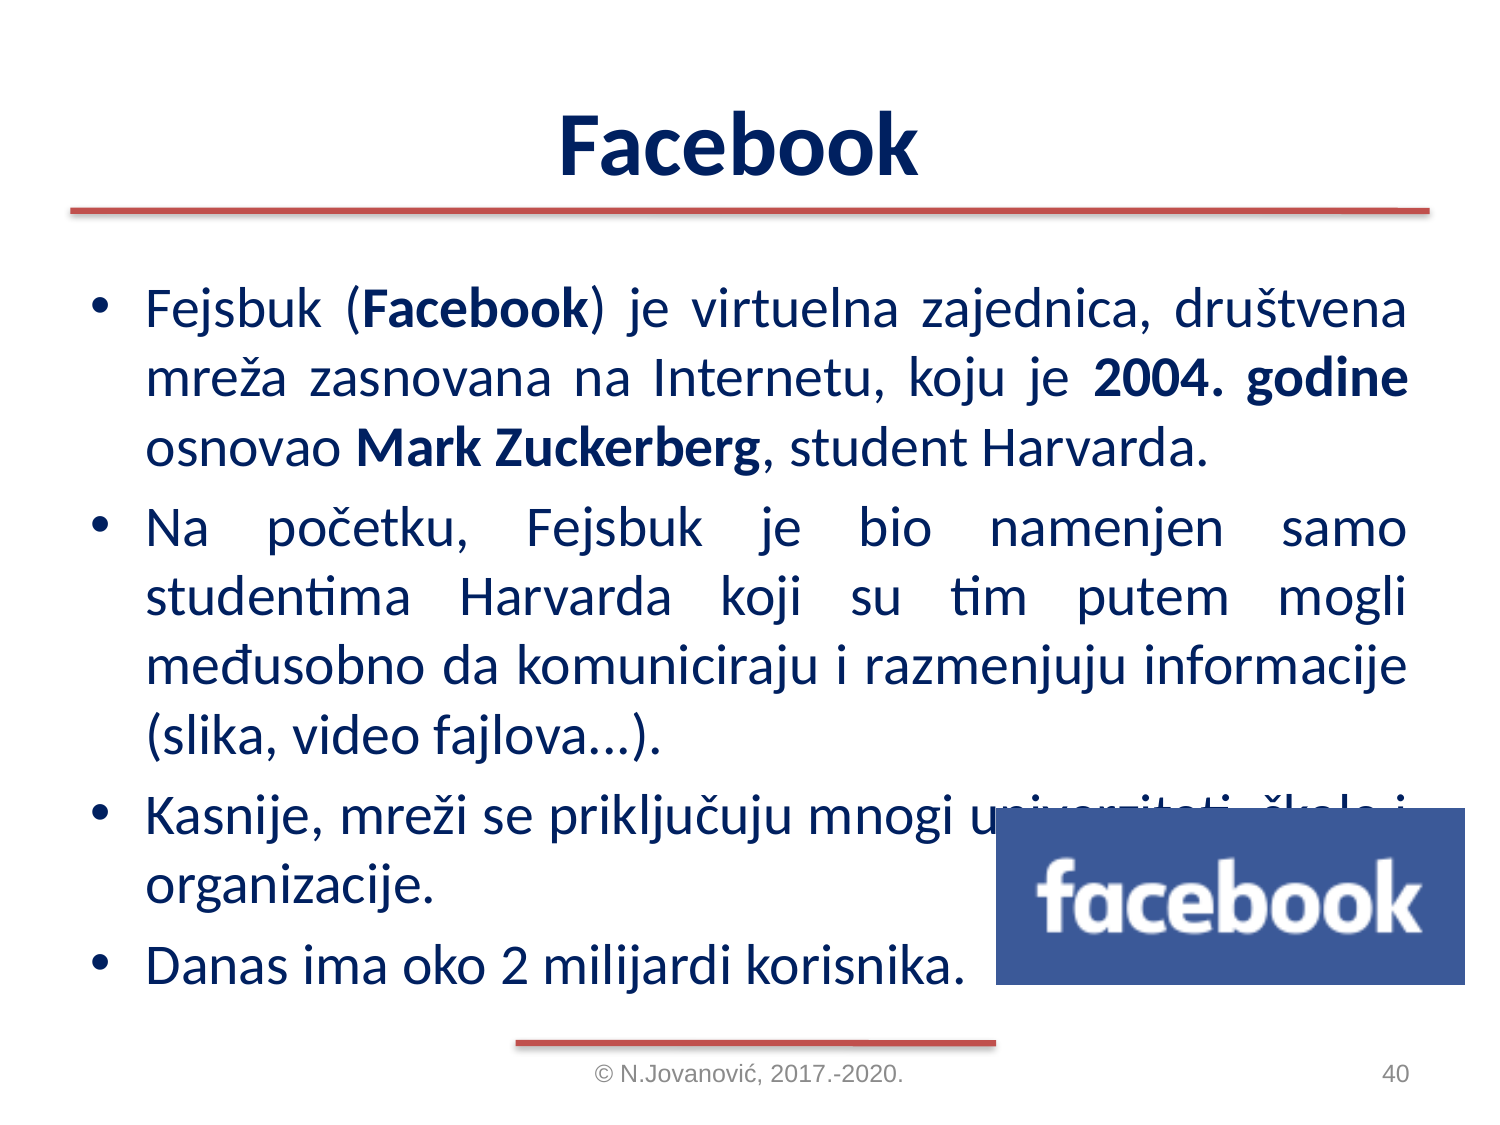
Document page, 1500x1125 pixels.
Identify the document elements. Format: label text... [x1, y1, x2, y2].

list Fejsbuk (Facebook) je virtuelna zajednica, društvena mreža zasnovana na Internetu, koju je 2004. godine osnovao Mark Zuckerberg, student Harvarda. Na početku, Fejsbuk je bio namenjen samo studentima Harvarda koji su tim putem mogli međusobno da komuniciraju i razmenjuju informacije (slika, video fajlova...). Kasnije, mreži se priključuju mnogi univerziteti, škole i organizacije. Danas ima oko 2 milijardi korisnika. [75, 262, 1425, 1005]
footer © N.Jovanović, 2017.-2020. [512, 1042, 988, 1103]
picture [995, 808, 1466, 985]
slide_number 40 [1074, 1042, 1425, 1103]
title Facebook [75, 45, 1425, 233]
